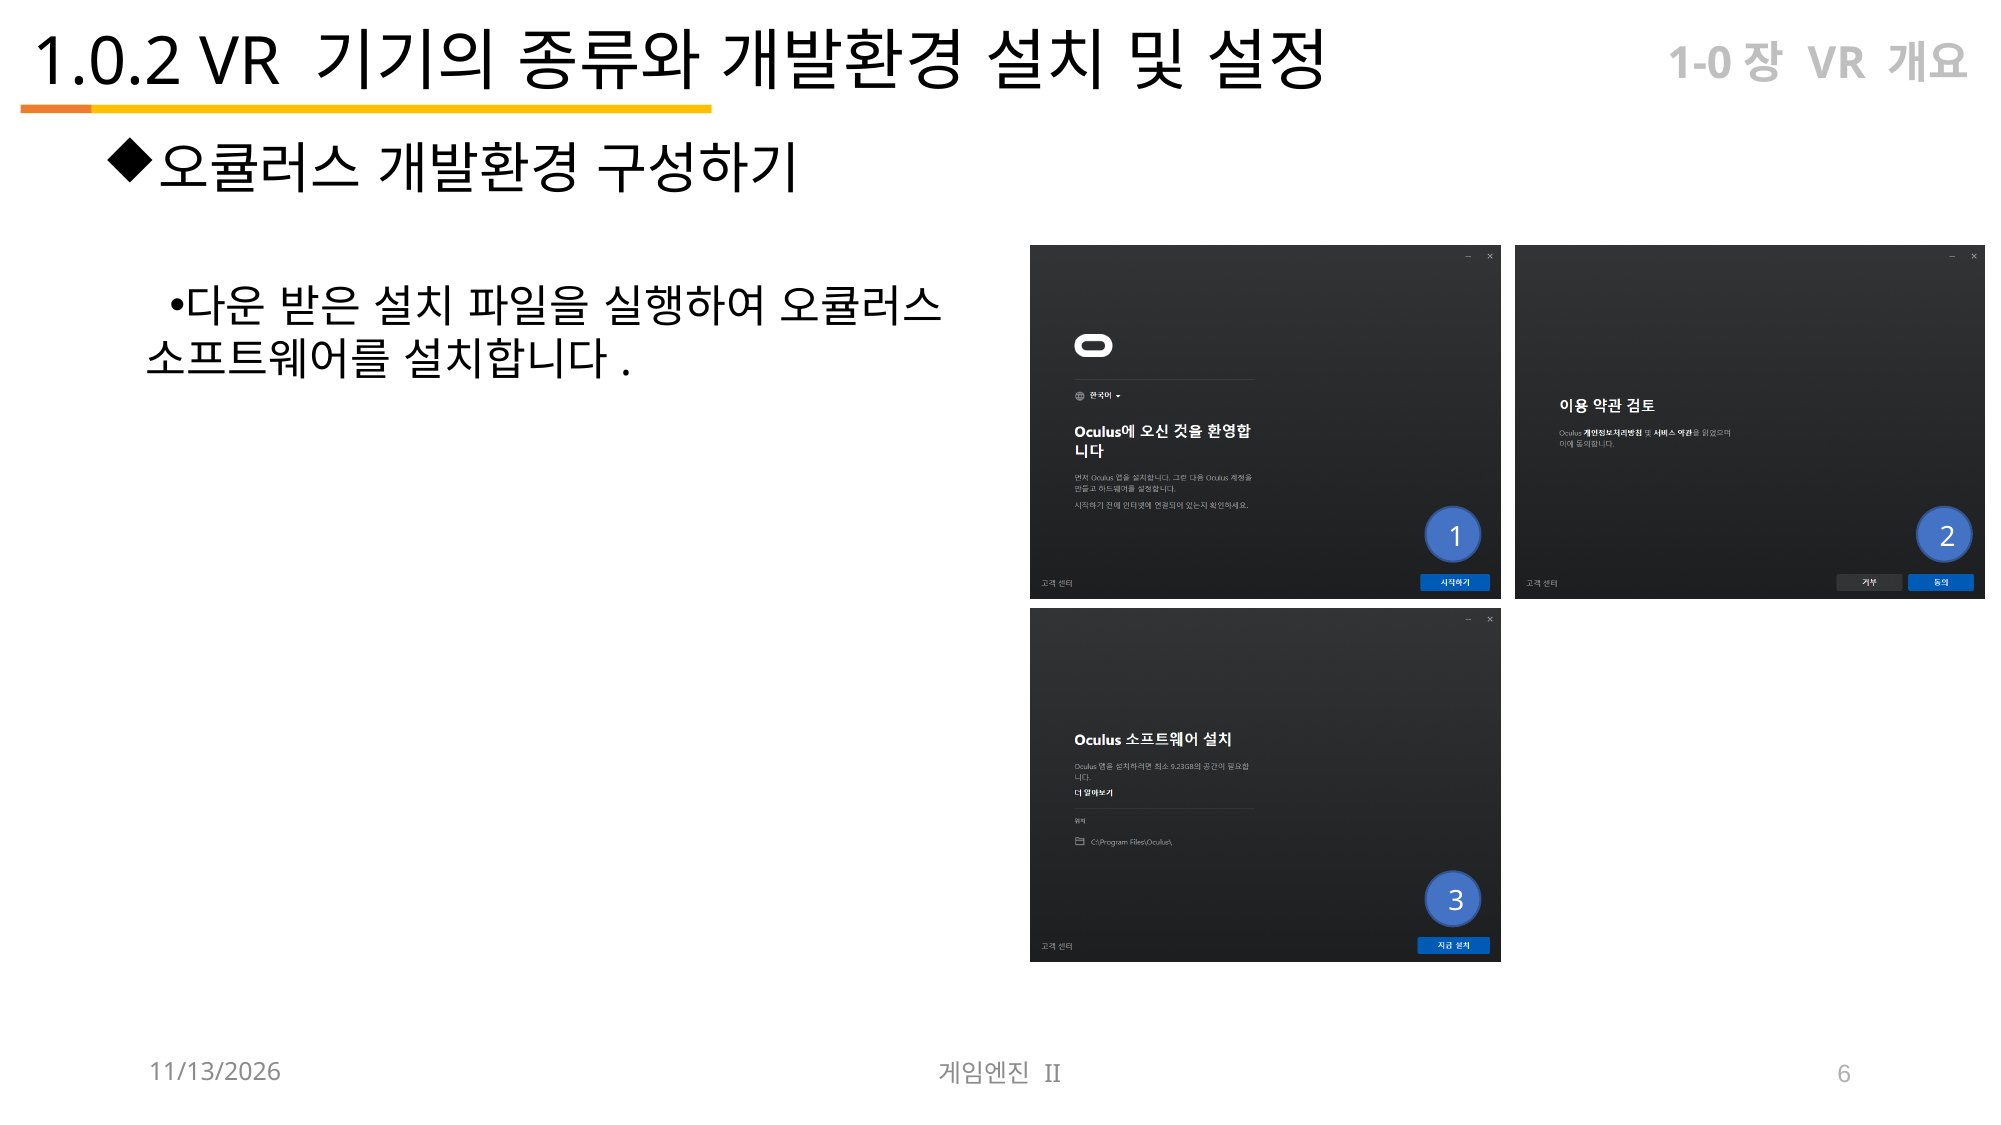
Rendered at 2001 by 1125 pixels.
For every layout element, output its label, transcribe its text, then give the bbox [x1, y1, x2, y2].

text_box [20, 104, 712, 114]
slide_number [137, 1042, 588, 1103]
title 1.0.2 VR 기기의 종류와 개발환경 설치 및 설정 [20, 0, 1543, 105]
list 다운 받은 설치 파일을 실행하여 오큘러스 소프트웨어를 설치합니다. [91, 270, 1030, 962]
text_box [1030, 245, 1985, 962]
list 오큘러스 개발환경 구성하기 [91, 135, 1062, 249]
footer 게임엔진 II [662, 1042, 1338, 1103]
list 1-0장 VR 개요 [1445, 24, 1985, 105]
slide_number 6 [1412, 1042, 1863, 1103]
